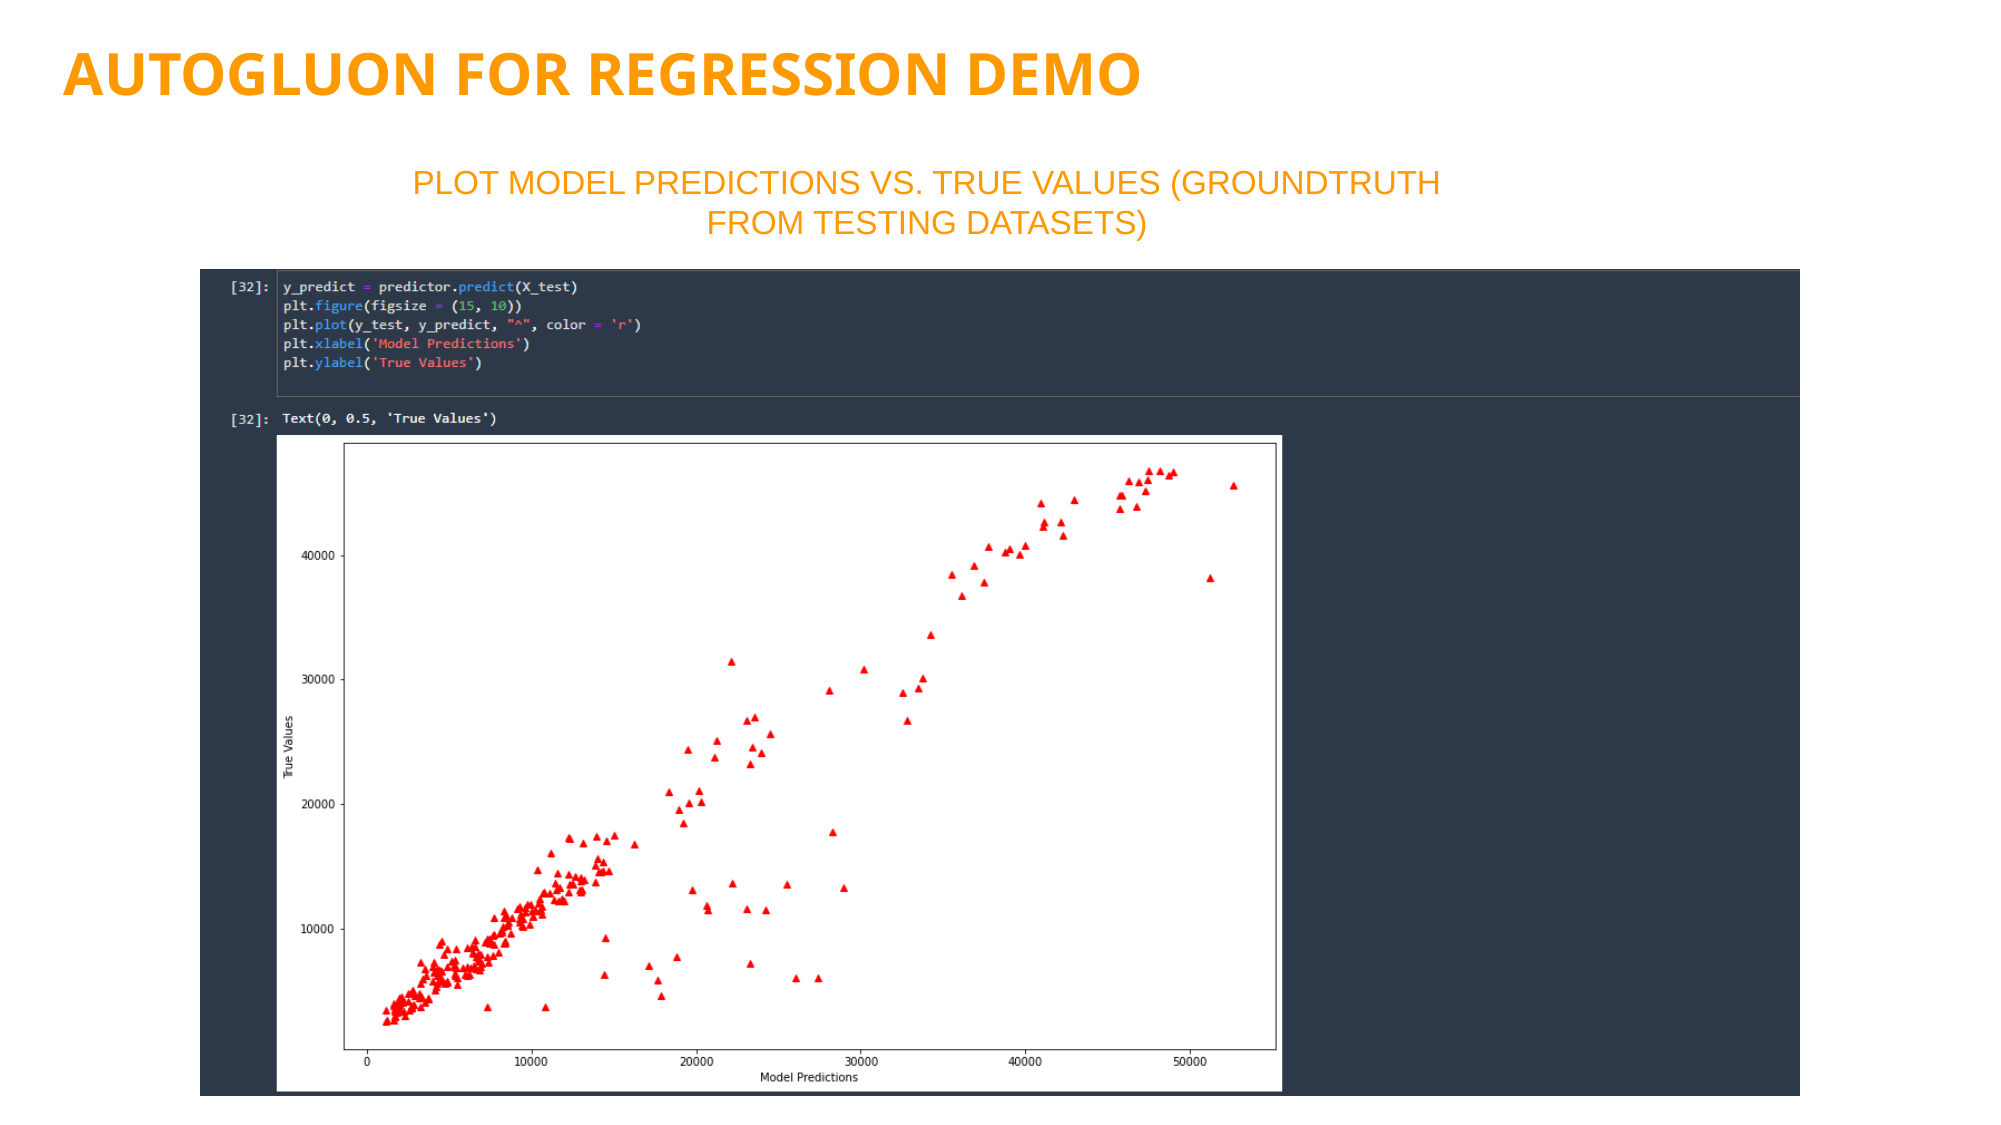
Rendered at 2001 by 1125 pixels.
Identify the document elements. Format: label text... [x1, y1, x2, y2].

text_box AUTOGLUON FOR REGRESSION DEMO [49, 29, 2000, 115]
picture [200, 269, 1800, 1096]
text_box PLOT MODEL PREDICTIONS VS. TRUE VALUES (GROUNDTRUTH FROM TESTING DATASETS) [384, 154, 1471, 249]
